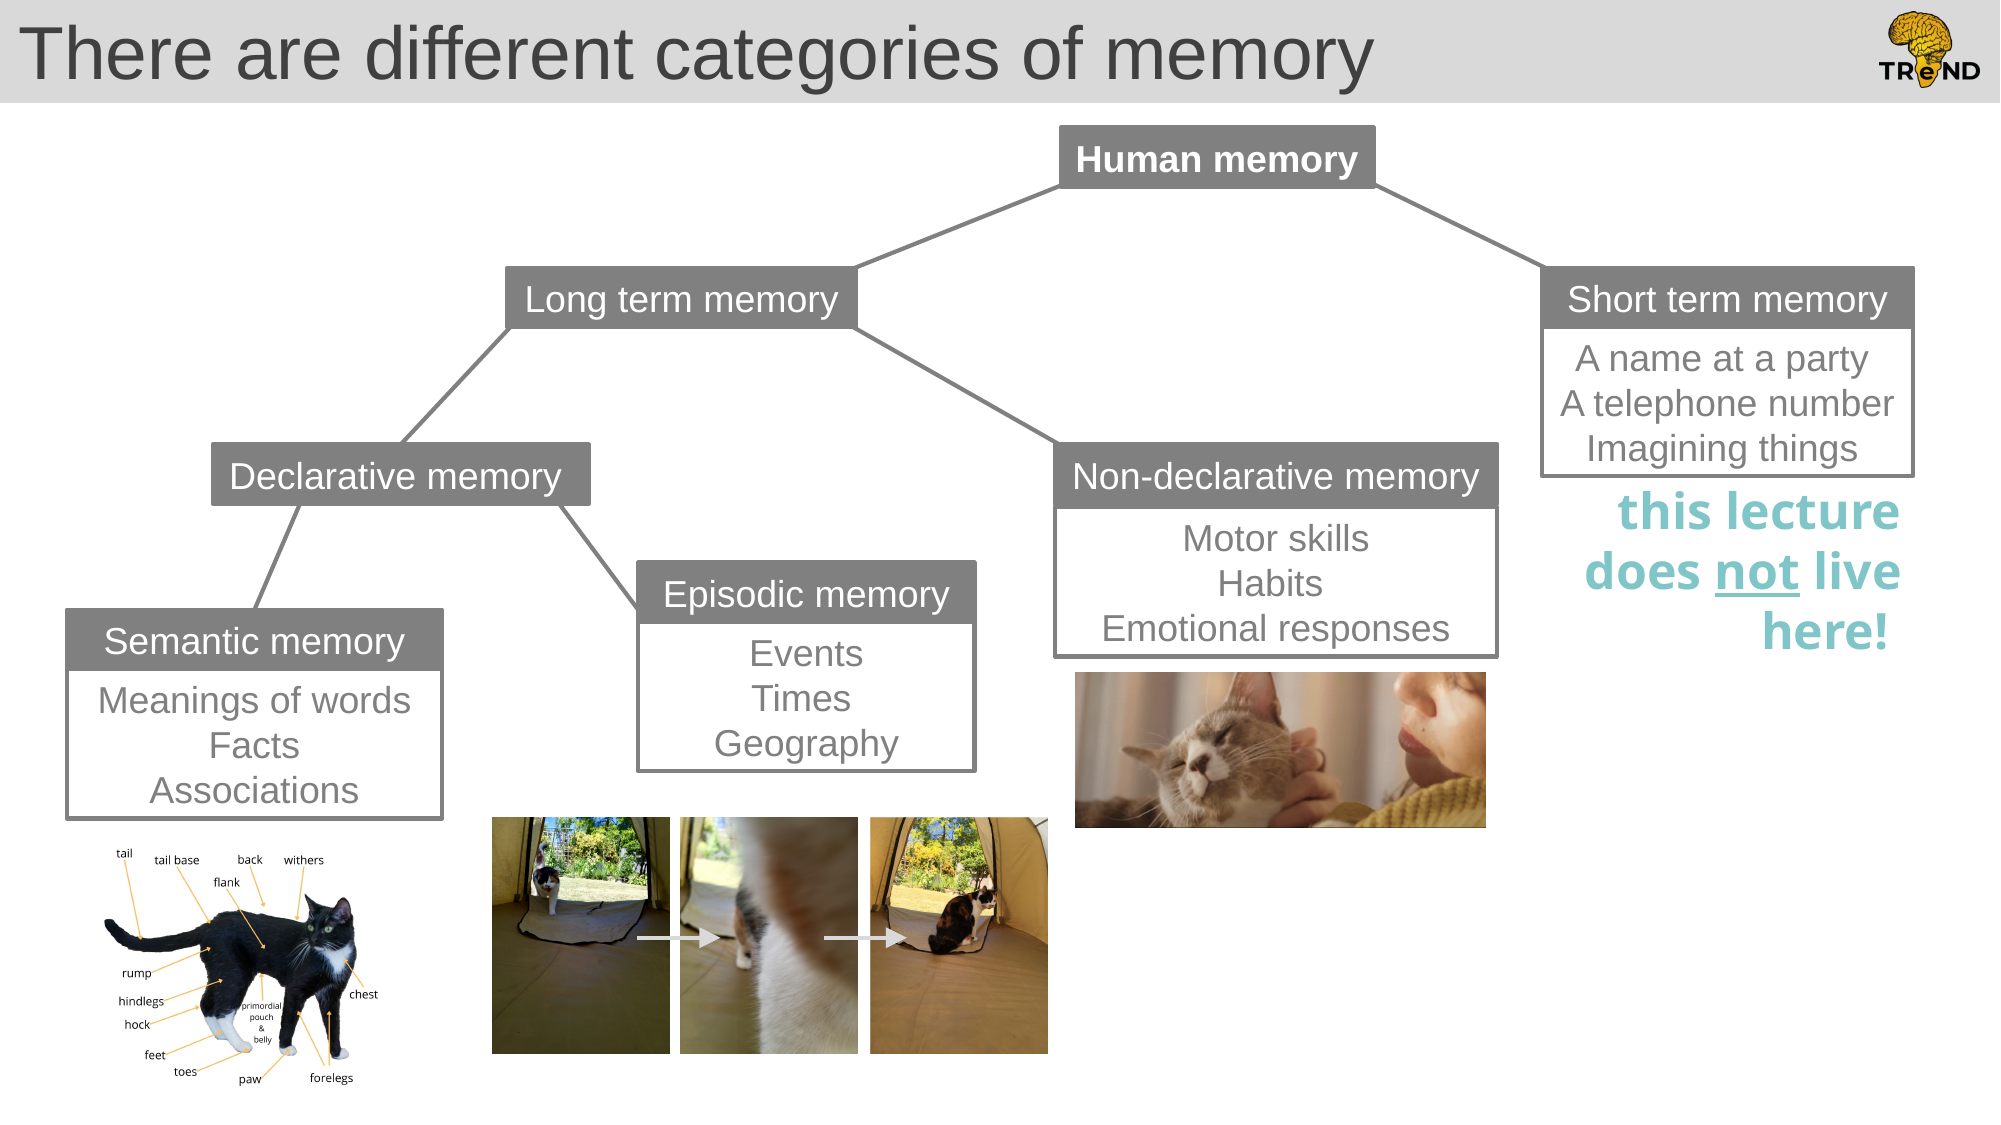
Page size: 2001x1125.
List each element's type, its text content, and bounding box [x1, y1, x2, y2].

title There are different categories of memory [3, 0, 2000, 125]
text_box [1074, 671, 1487, 829]
picture [99, 826, 381, 1092]
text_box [213, 324, 589, 505]
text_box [66, 503, 443, 821]
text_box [492, 817, 1048, 1054]
text_box this lecture does not live here! [1517, 472, 1917, 667]
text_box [557, 501, 975, 773]
text_box Human memory [1060, 127, 1374, 188]
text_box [507, 183, 1066, 329]
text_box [1372, 183, 1914, 478]
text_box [853, 327, 1497, 659]
